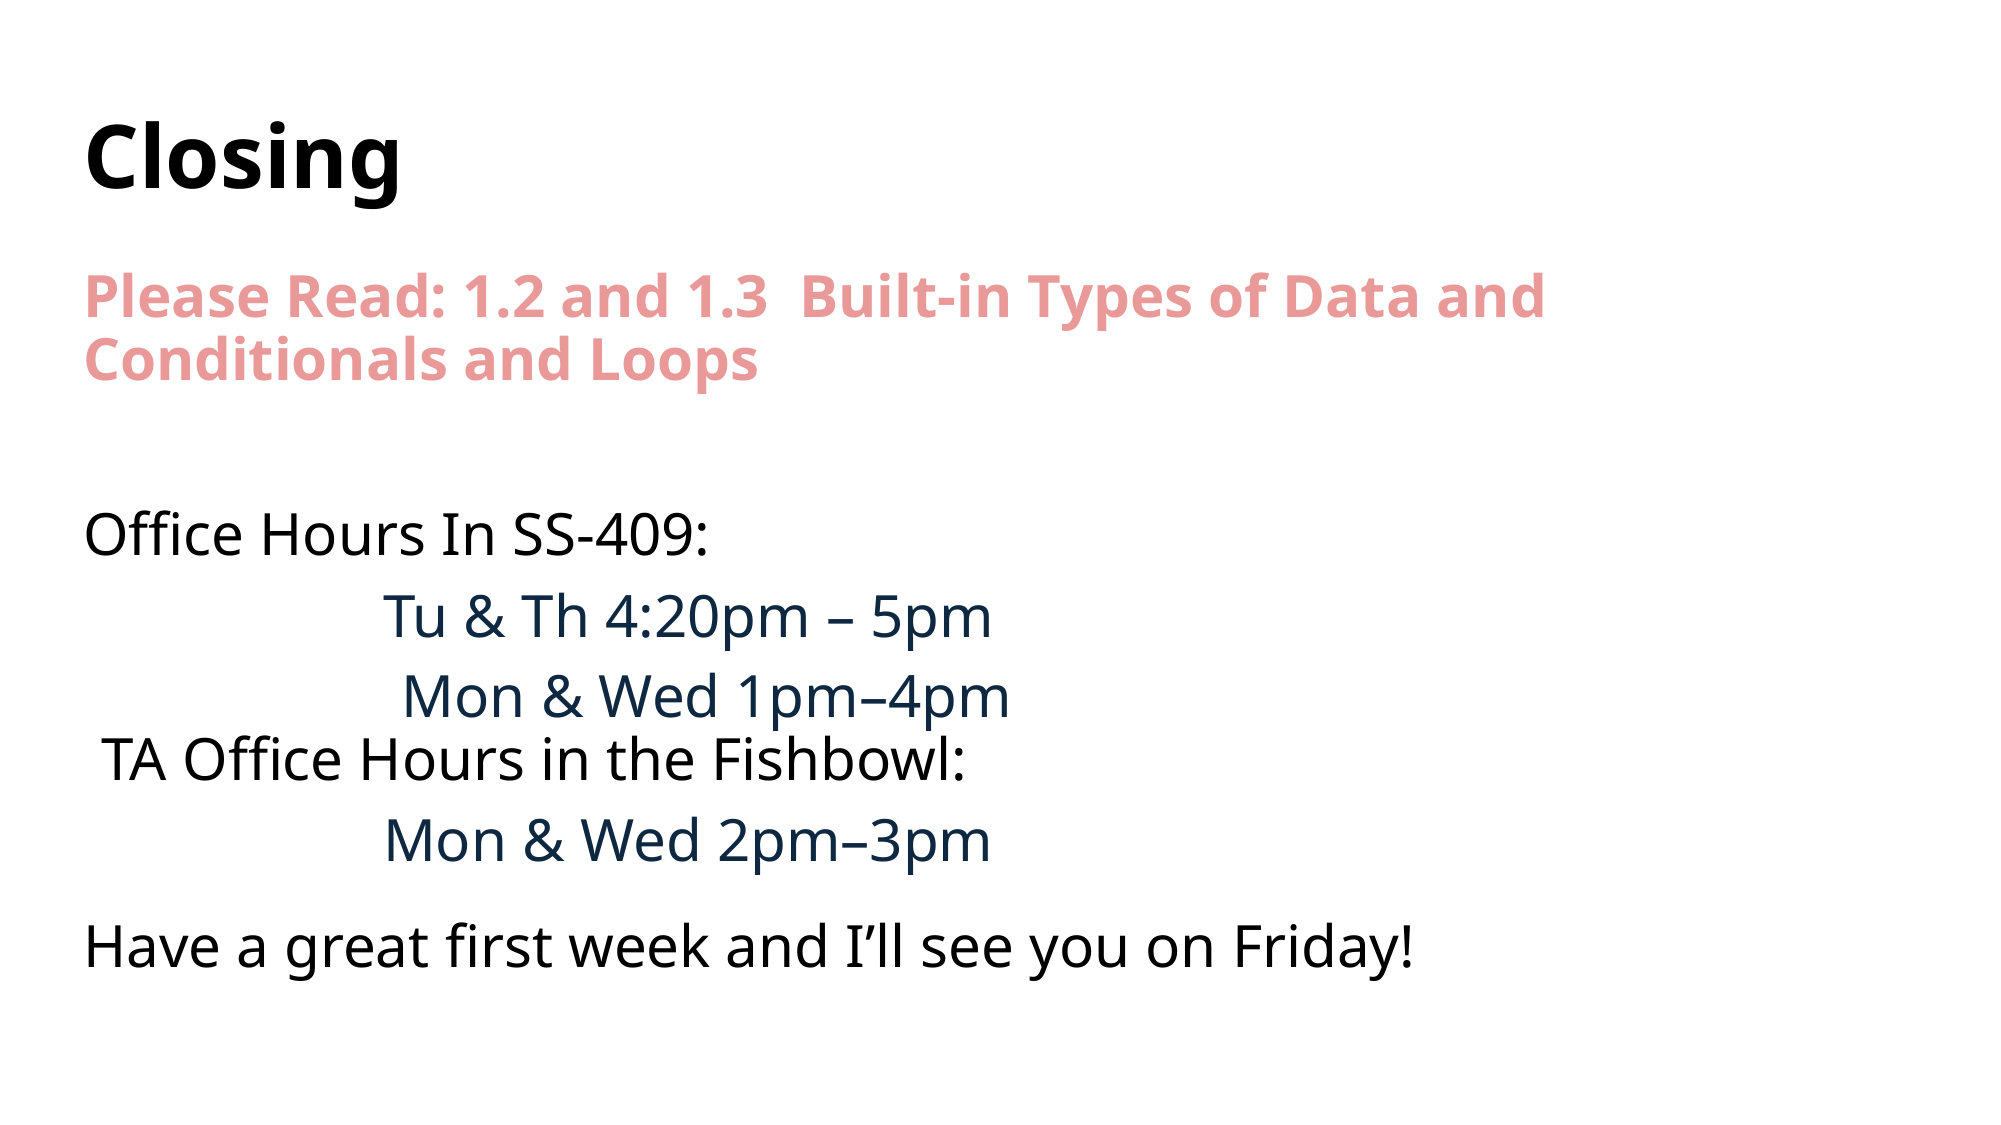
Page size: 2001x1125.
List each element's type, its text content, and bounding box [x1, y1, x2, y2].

list Please Read: 1.2 and 1.3 Built-in Types of Data and Conditionals and Loops Office Hours In SS-409: Tu & Th 4:20pm – 5pm Mon & Wed 1pm–4pm TA Office Hours in the Fishbowl: Mon & Wed 2pm–3pm Have a great first week and I’ll see you on Friday! [68, 252, 1932, 1000]
title Closing [68, 97, 1932, 223]
